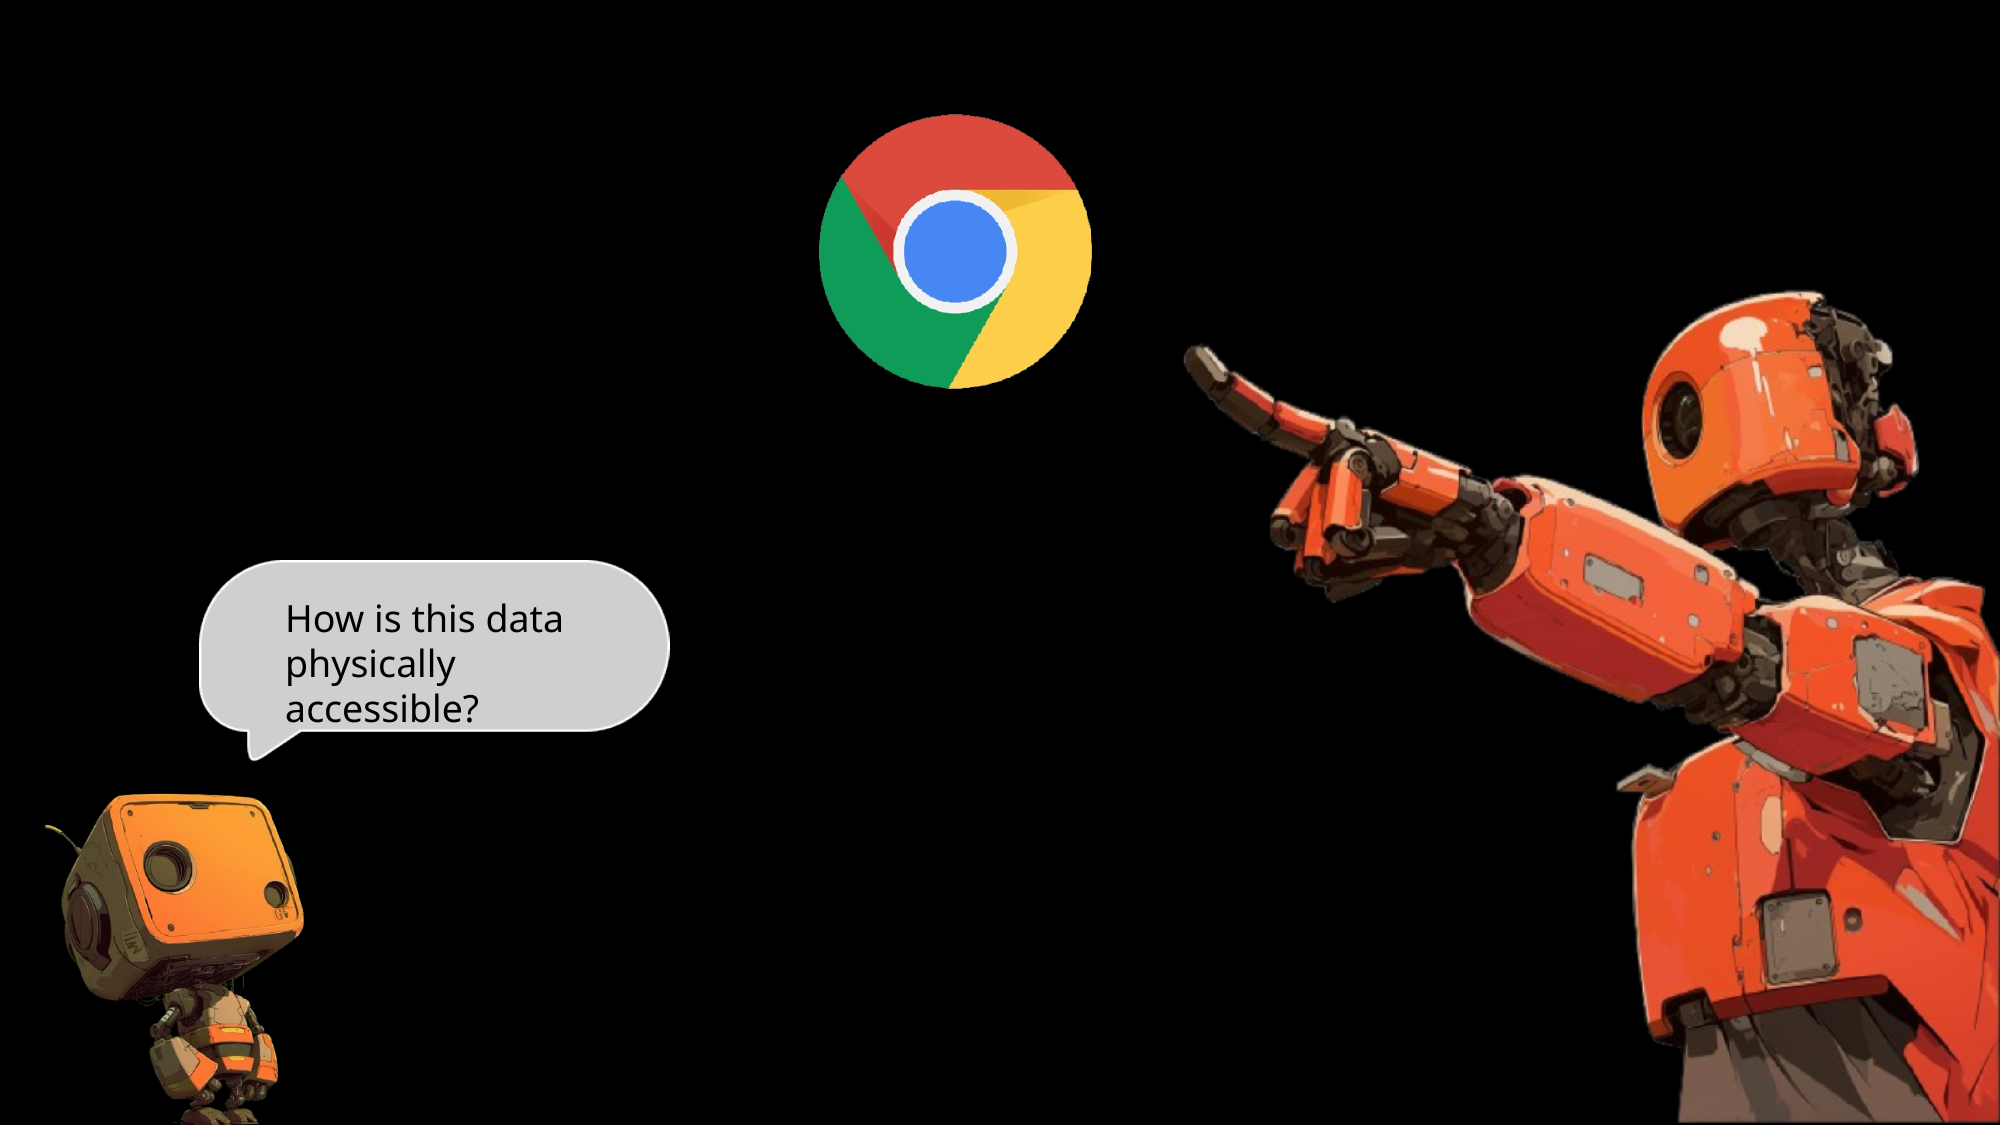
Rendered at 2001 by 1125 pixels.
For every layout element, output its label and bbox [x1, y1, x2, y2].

picture [198, 560, 670, 764]
picture [25, 769, 407, 1125]
picture [689, 100, 2000, 1123]
